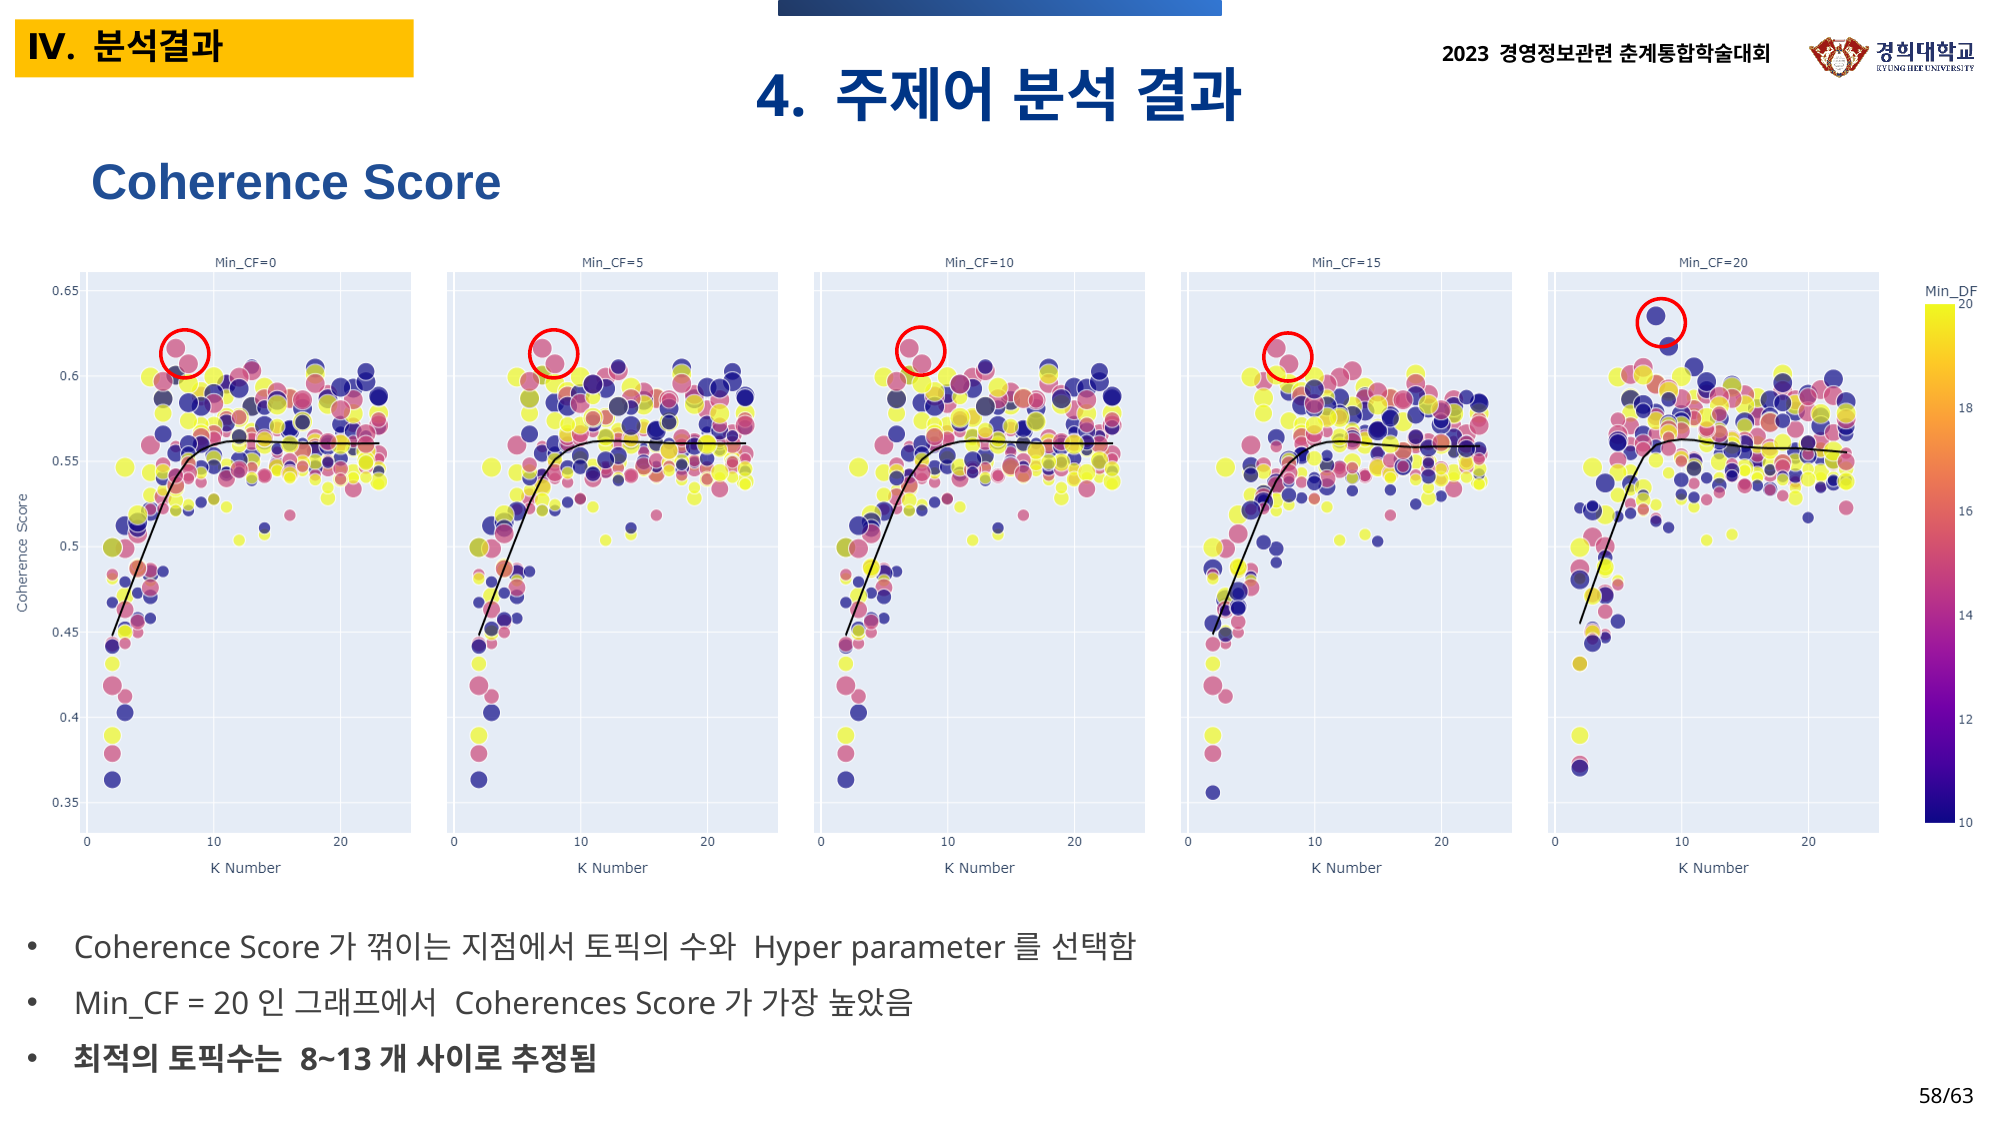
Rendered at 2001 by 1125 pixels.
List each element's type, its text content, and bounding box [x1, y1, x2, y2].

text_box 4. 주제어 분석 결과 [540, 50, 1459, 136]
text_box [15, 19, 414, 78]
text_box Ⅳ. 분석결과 [12, 16, 306, 74]
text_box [1407, 33, 1974, 78]
text_box Coherence Score [76, 142, 1481, 212]
slide_number 58/63 [1538, 1085, 1989, 1119]
text_box [777, 0, 1223, 17]
picture [0, 212, 2000, 913]
text_box Coherence Score가 꺾이는 지점에서 토픽의 수와 Hyper parameter를 선택함 Min_CF = 20인 그래프에서 Coherences Score가 가장 높았음 최적의 토픽수는 8~13개 사이로 추정됨 [12, 913, 2000, 1085]
